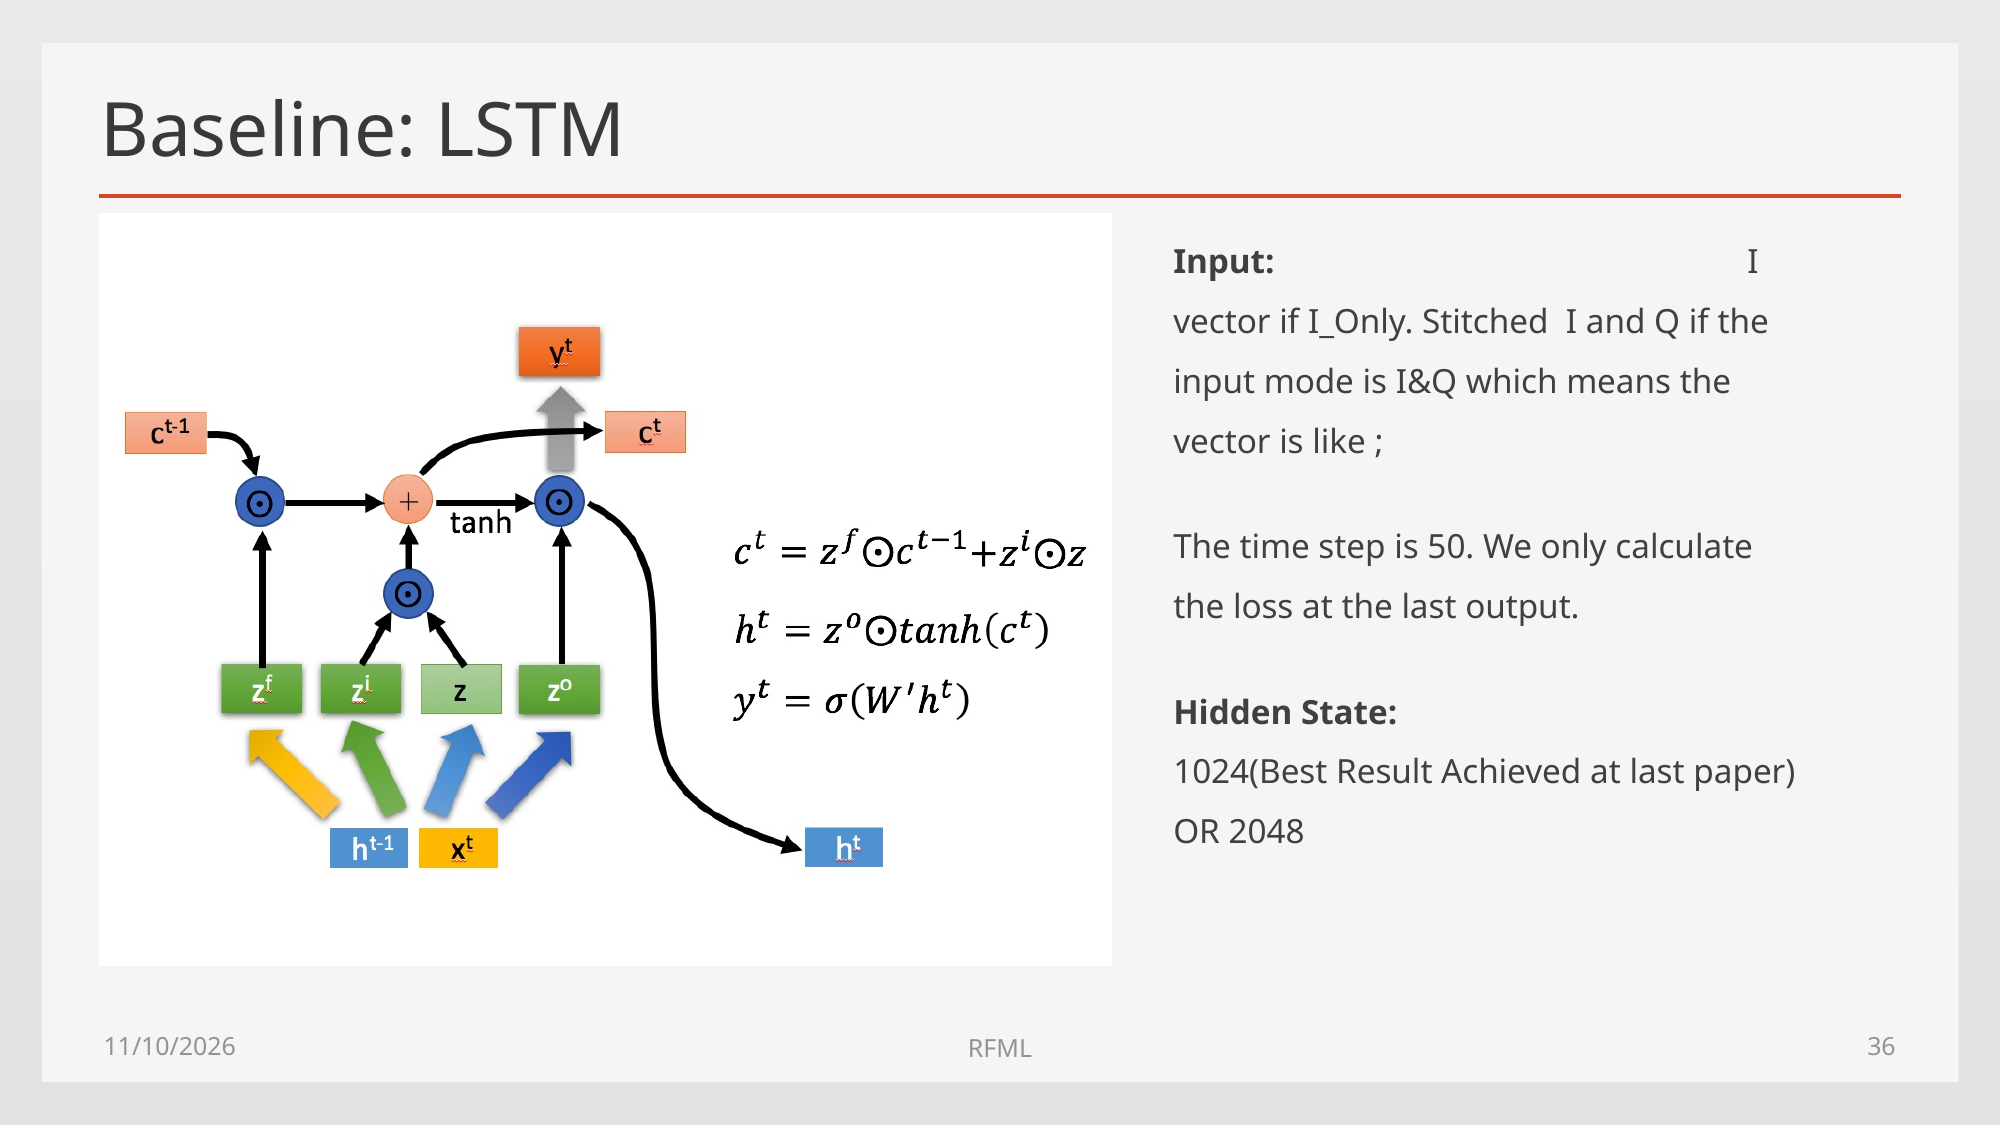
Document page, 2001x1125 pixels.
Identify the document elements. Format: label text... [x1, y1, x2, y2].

slide_number 36 [1373, 1017, 1911, 1078]
picture [99, 213, 1112, 967]
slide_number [88, 1017, 626, 1078]
title Baseline: LSTM [85, 73, 1214, 179]
footer RFML [762, 1017, 1238, 1078]
